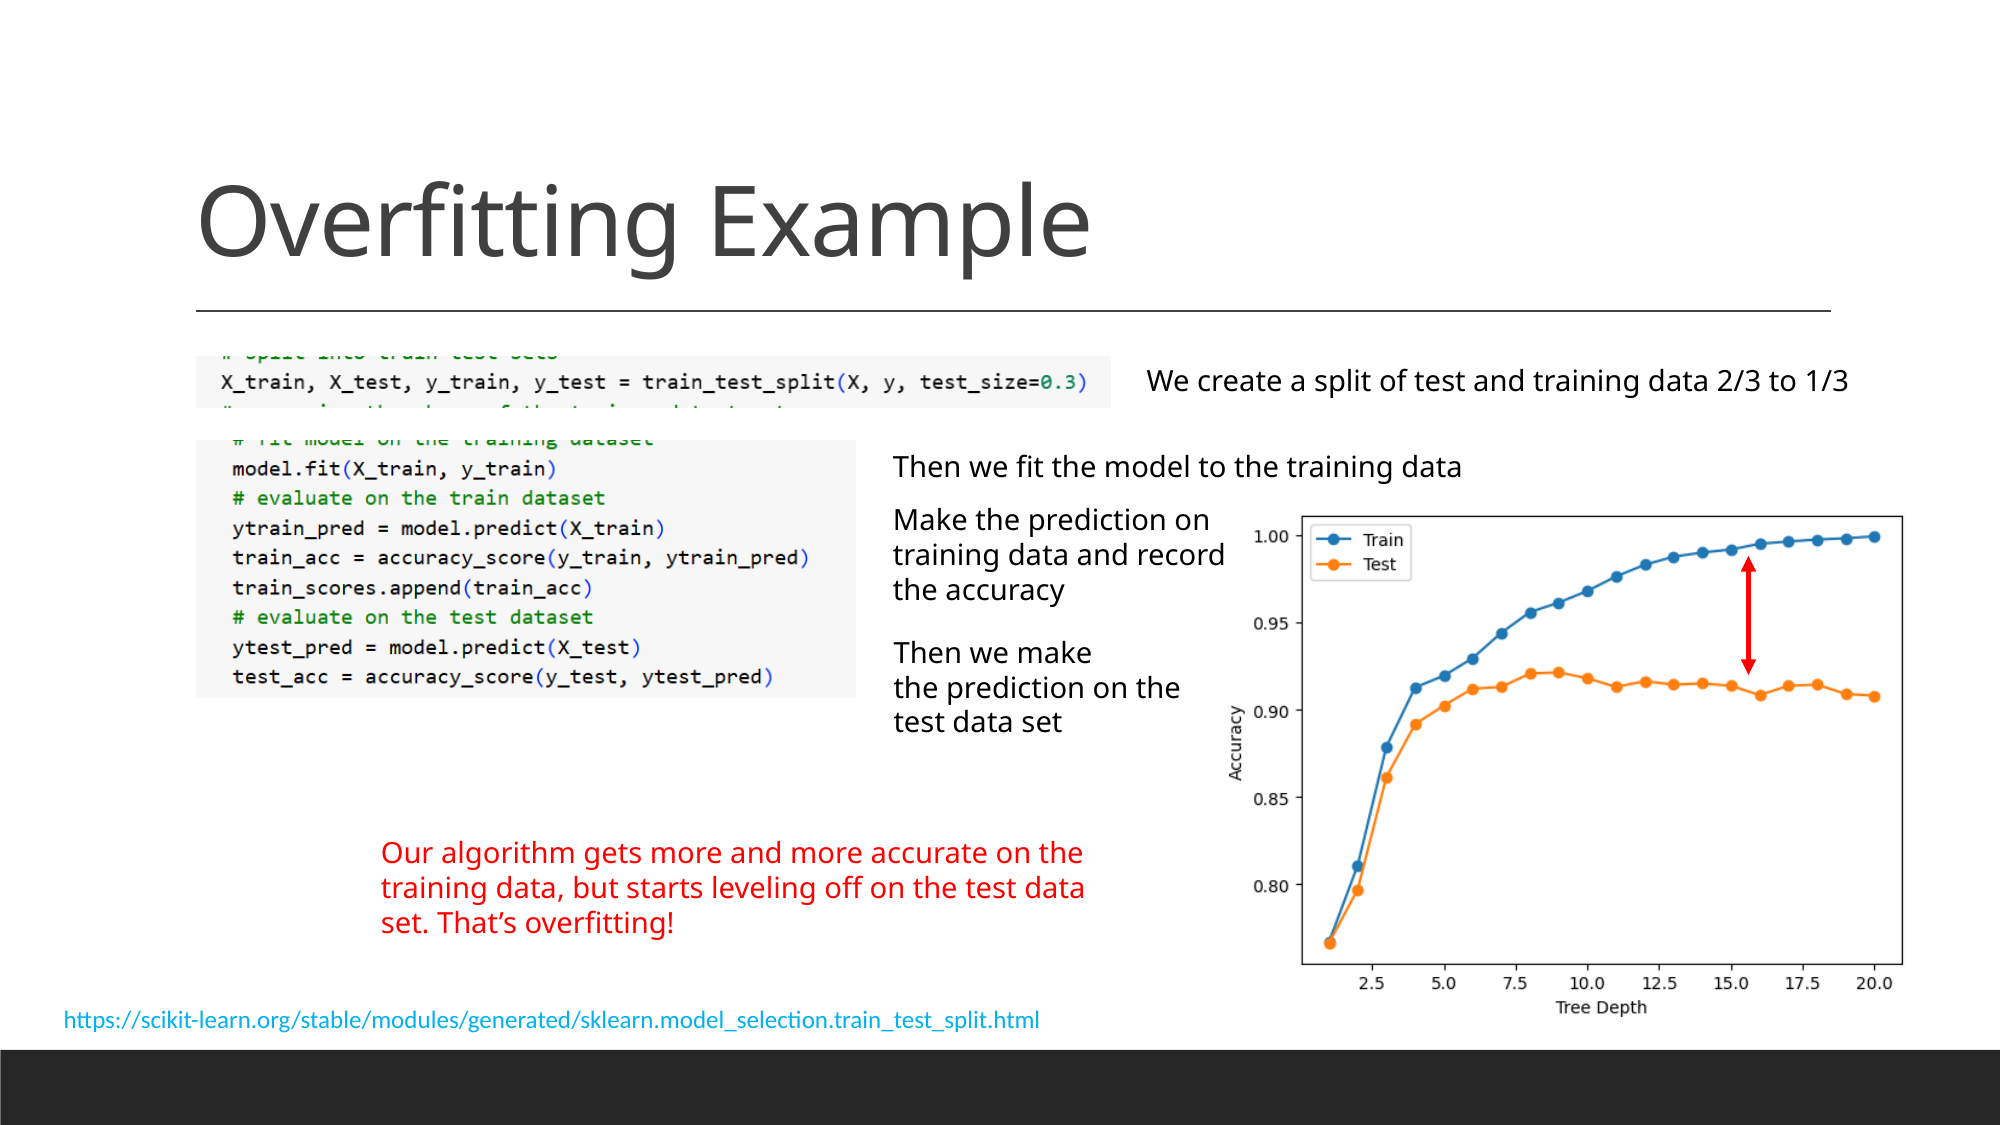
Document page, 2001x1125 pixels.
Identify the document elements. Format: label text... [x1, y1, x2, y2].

text_box Then we make the prediction on the test data set [878, 626, 1213, 747]
picture [195, 439, 857, 699]
text_box We create a split of test and training data 2/3 to 1/3 [1131, 354, 1876, 405]
picture [1216, 504, 1915, 1029]
text_box Then we fit the model to the training data [878, 440, 1623, 491]
text_box Make the prediction on training data and record the accuracy [878, 494, 1623, 614]
picture [195, 356, 1111, 409]
text_box https://scikit-learn.org/stable/modules/generated/sklearn.model_selection.train_test_split.html [47, 995, 1462, 1042]
text_box Our algorithm gets more and more accurate on the training data, but starts leveling off on the test data set. That’s overfitting! [366, 827, 1111, 947]
title Overfitting Example [180, 47, 1830, 285]
